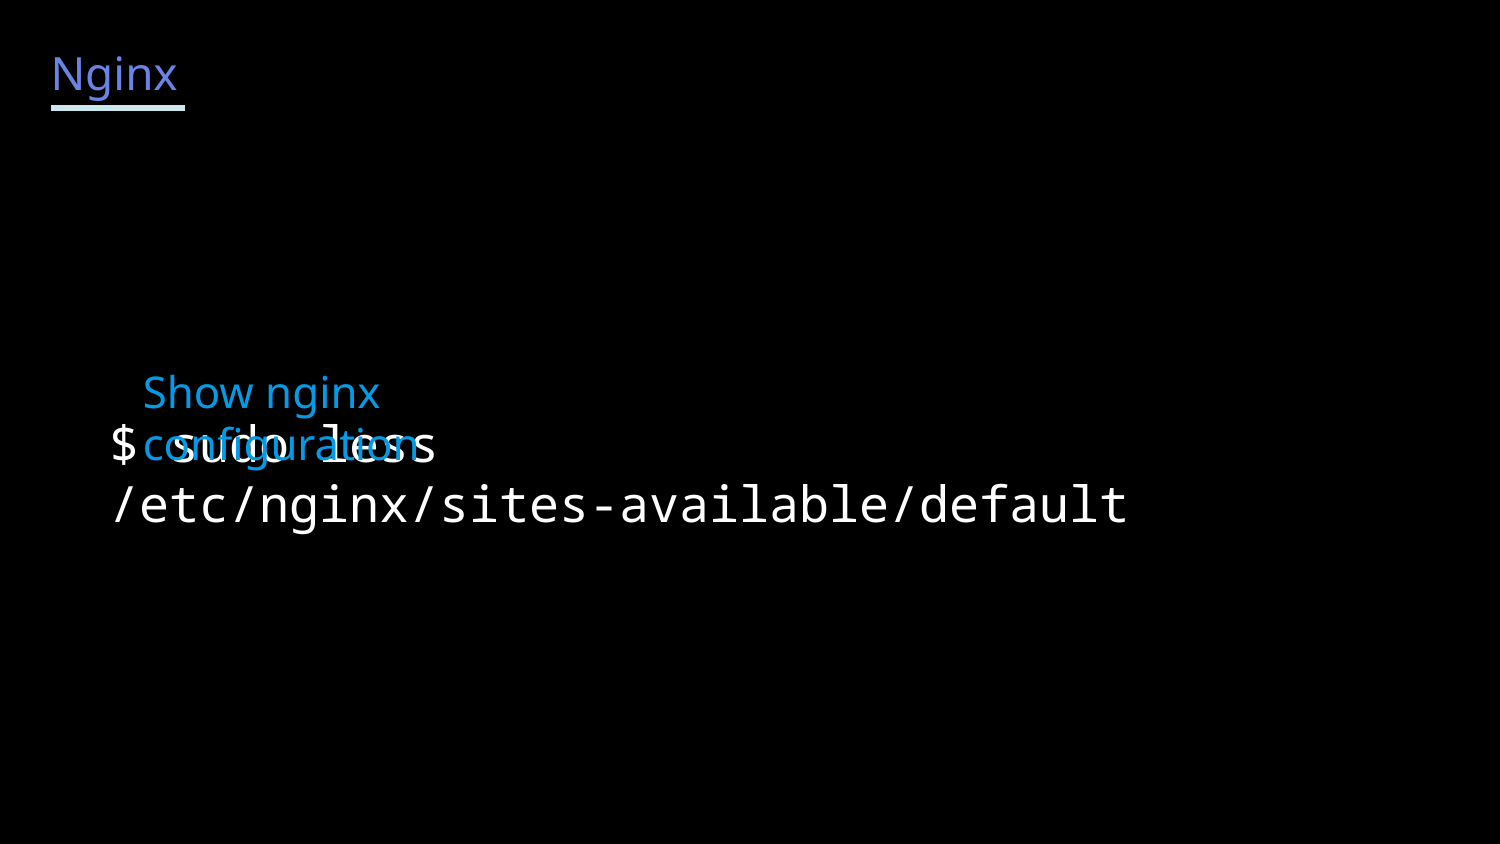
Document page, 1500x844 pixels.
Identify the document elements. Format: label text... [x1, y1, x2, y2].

subtitle Nginx [35, 21, 378, 101]
text_box $ sudo less /etc/nginx/sites-available/default [94, 397, 1406, 482]
text_box Show nginx configuration [127, 349, 675, 422]
